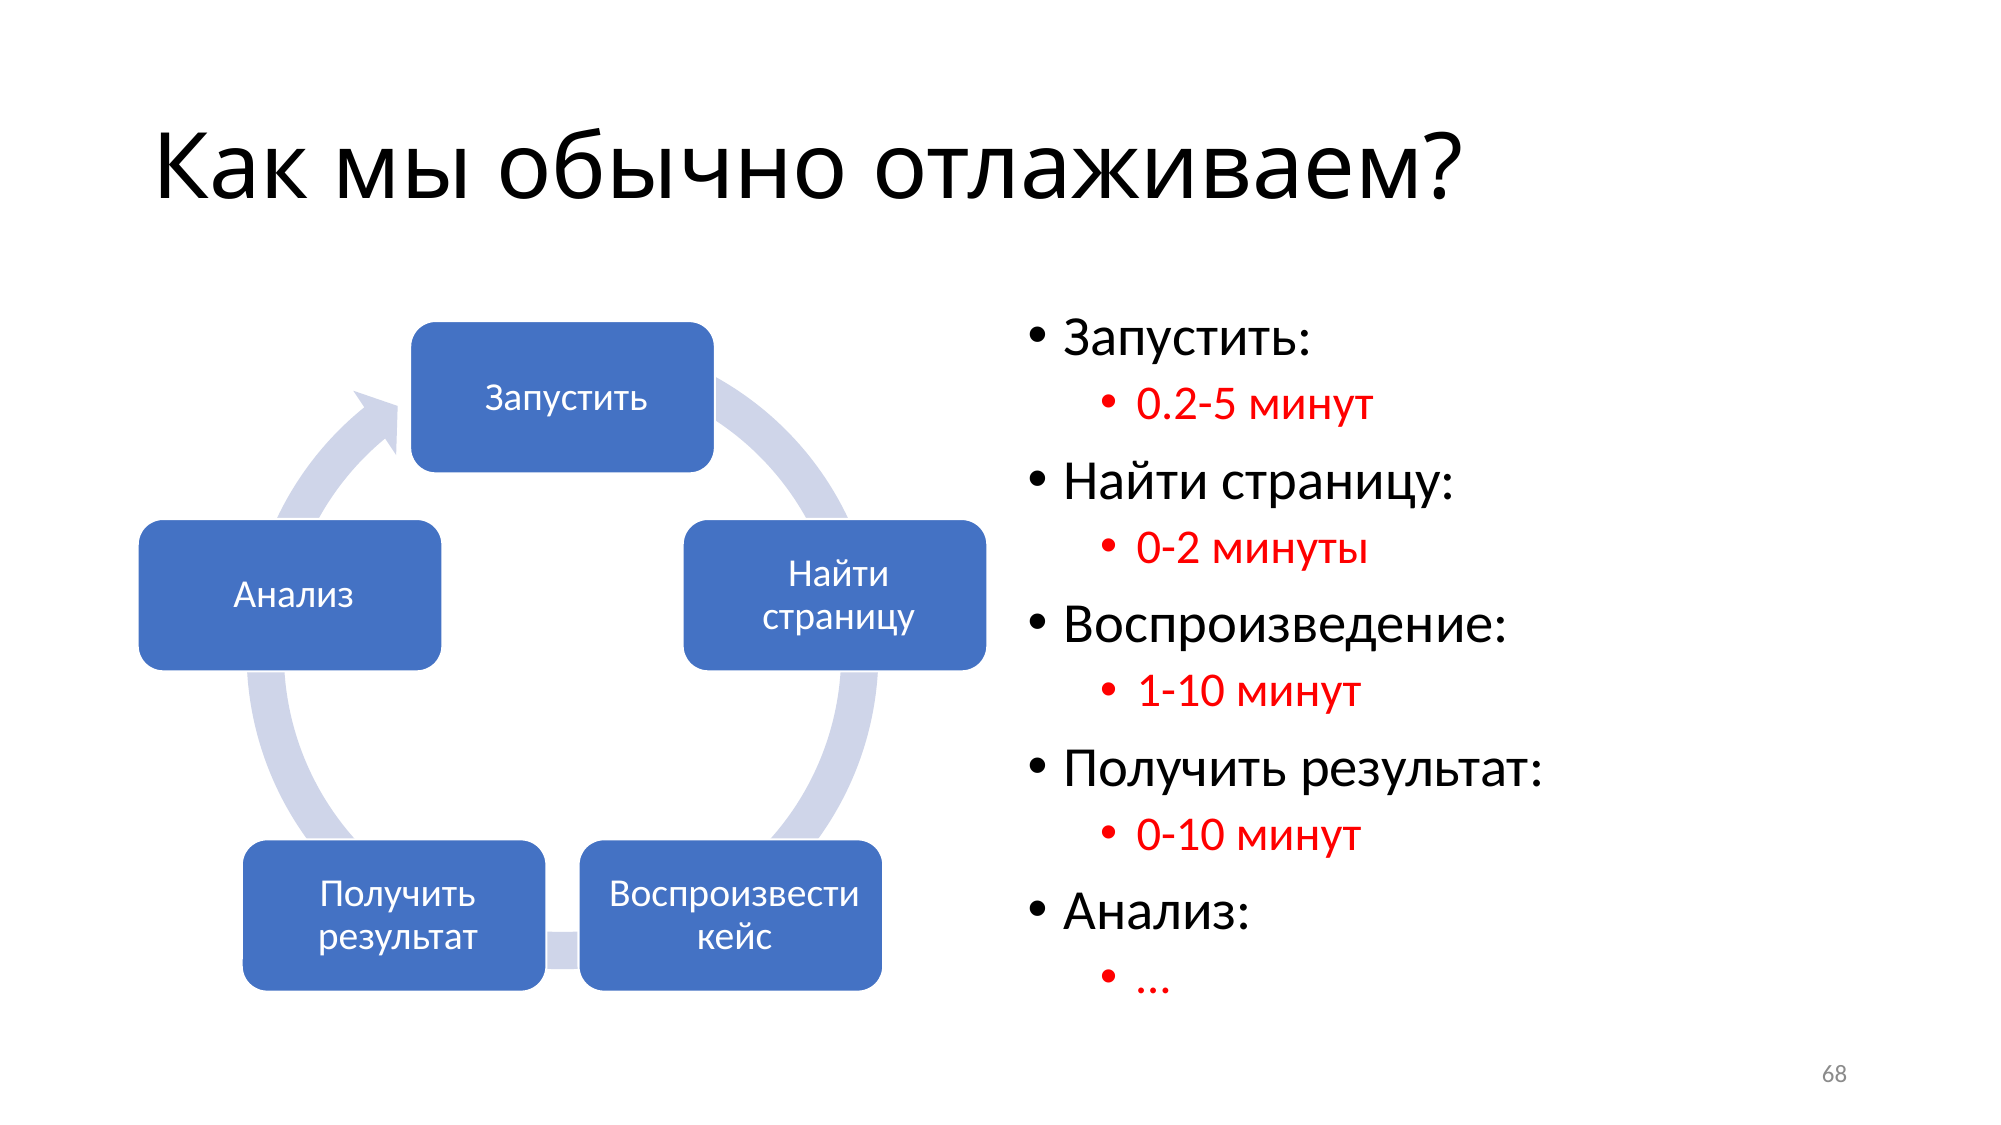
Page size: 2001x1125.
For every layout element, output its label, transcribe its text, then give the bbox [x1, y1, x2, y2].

list Запустить: 0.2-5 минут Найти страницу: 0-2 минуты Воспроизведение: 1-10 минут Получить результат: 0-10 минут Анализ: … [1012, 299, 1863, 1014]
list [137, 299, 988, 1014]
slide_number 68 [1412, 1042, 1863, 1103]
title Как мы обычно отлаживаем? [137, 59, 1863, 278]
